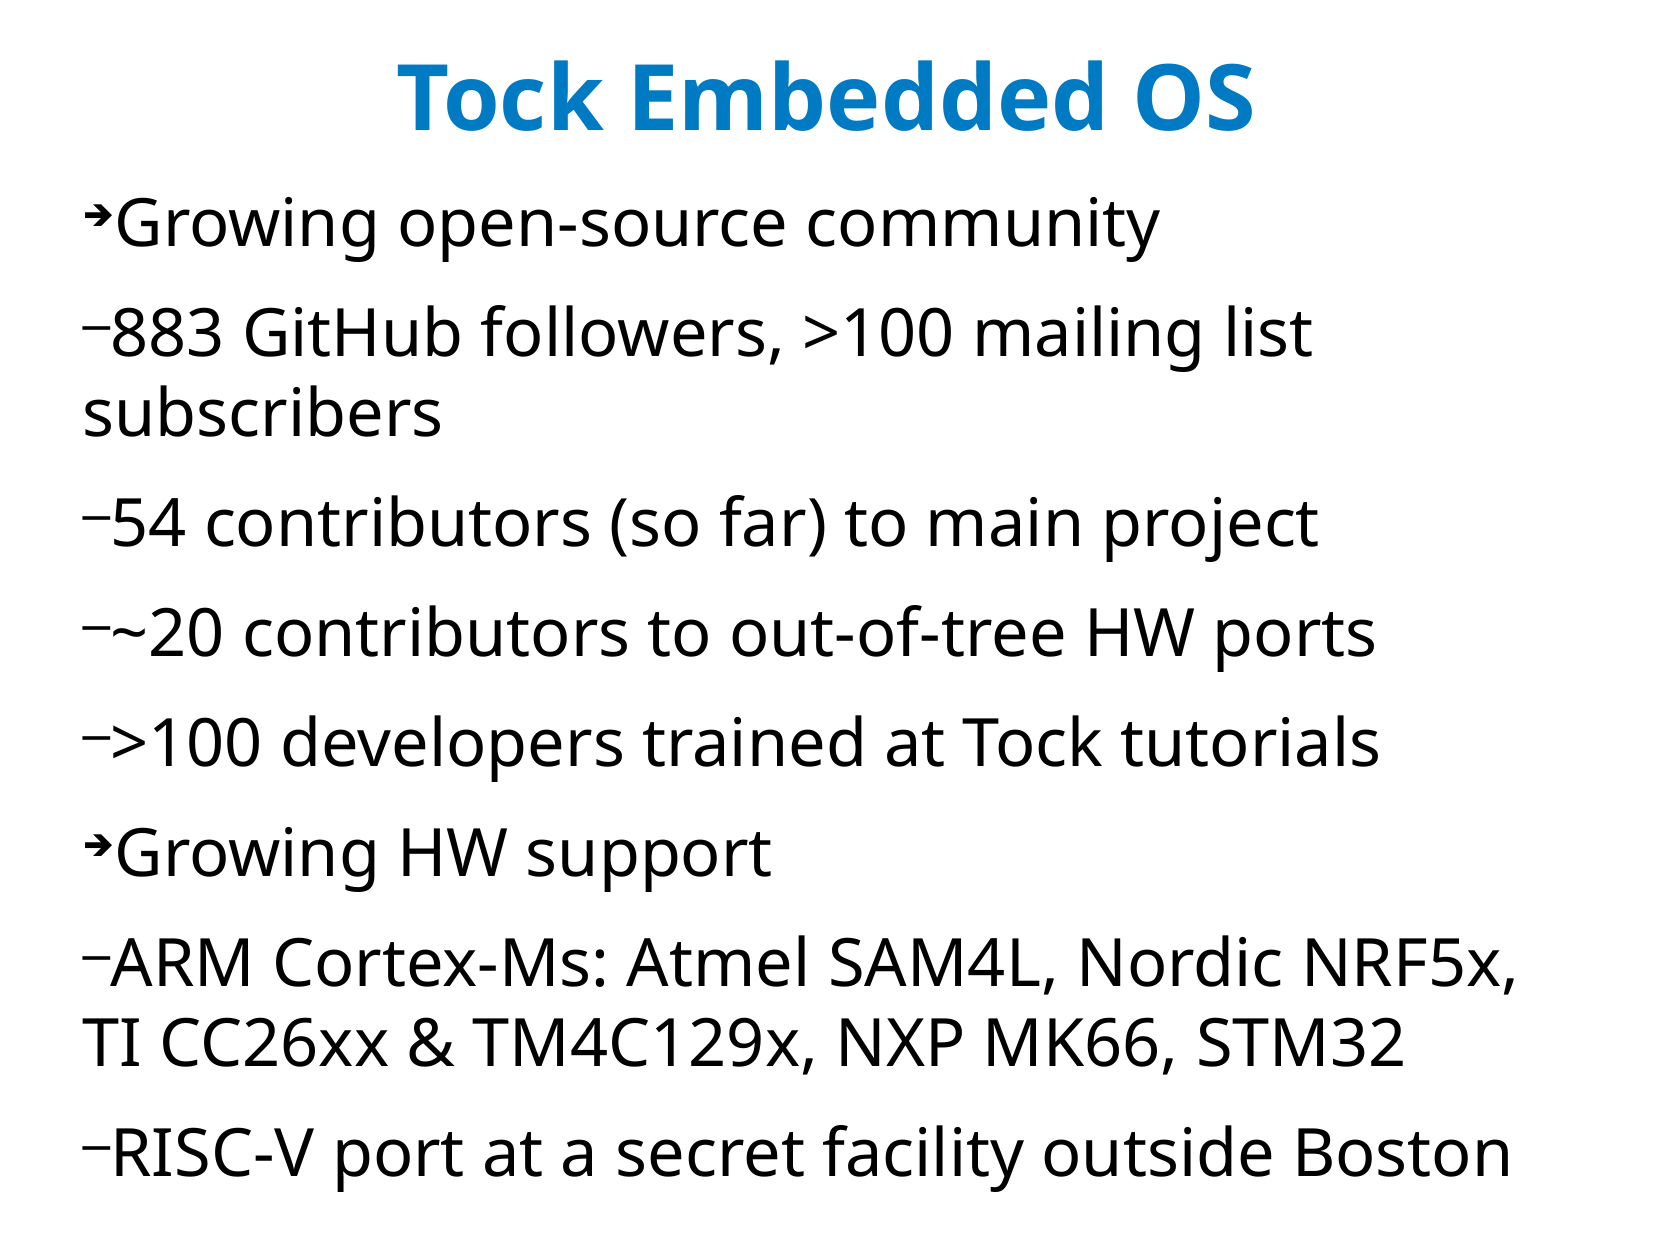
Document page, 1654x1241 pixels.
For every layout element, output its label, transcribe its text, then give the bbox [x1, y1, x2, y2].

list Growing open-source community 883 GitHub followers, >100 mailing list subscribers 54 contributors (so far) to main project ~20 contributors to out-of-tree HW ports >100 developers trained at Tock tutorials Growing HW support ARM Cortex-Ms: Atmel SAM4L, Nordic NRF5x, TI CC26xx & TM4C129x, NXP MK66, STM32 RISC-V port at a secret facility outside Boston [82, 201, 1571, 1168]
title Tock Embedded OS [82, 0, 1571, 198]
